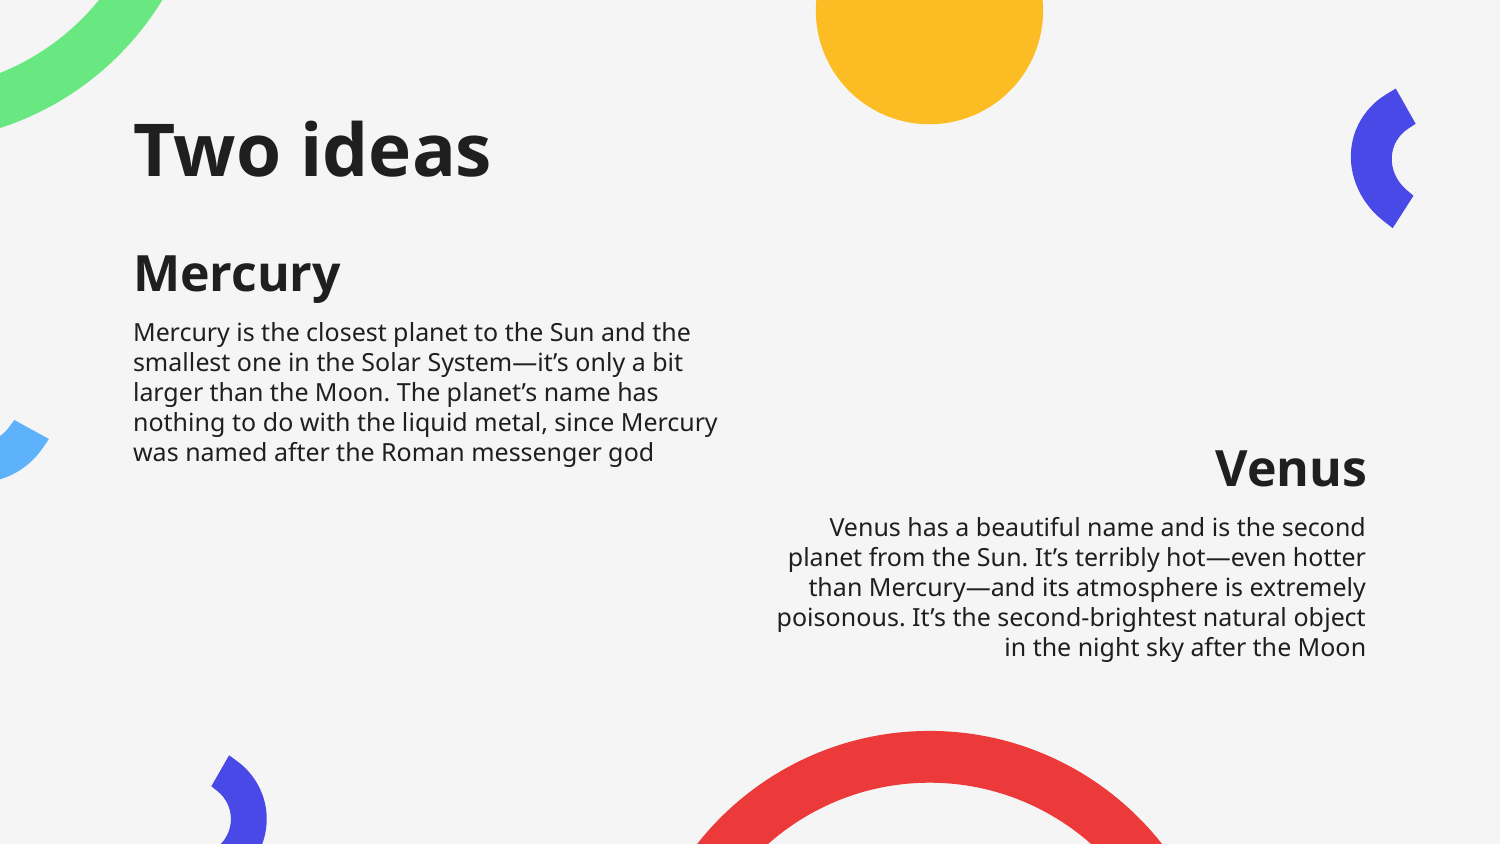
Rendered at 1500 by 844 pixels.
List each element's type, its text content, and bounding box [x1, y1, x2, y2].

title Two ideas [118, 88, 1382, 183]
text_box [697, 730, 1163, 844]
subtitle Venus [757, 419, 1382, 496]
subtitle Mercury is the closest planet to the Sun and the smallest one in the Solar System—it’s only a bit larger than the Moon. The planet’s name has nothing to do with the liquid metal, since Mercury was named after the Roman messenger god [118, 317, 743, 469]
subtitle Venus has a beautiful name and is the second planet from the Sun. It’s terribly hot—even hotter than Mercury—and its atmosphere is extremely poisonous. It’s the second-brightest natural object in the night sky after the Moon [757, 496, 1382, 664]
subtitle Mercury [118, 225, 743, 317]
text_box [1350, 88, 1416, 229]
text_box [815, 0, 1044, 125]
